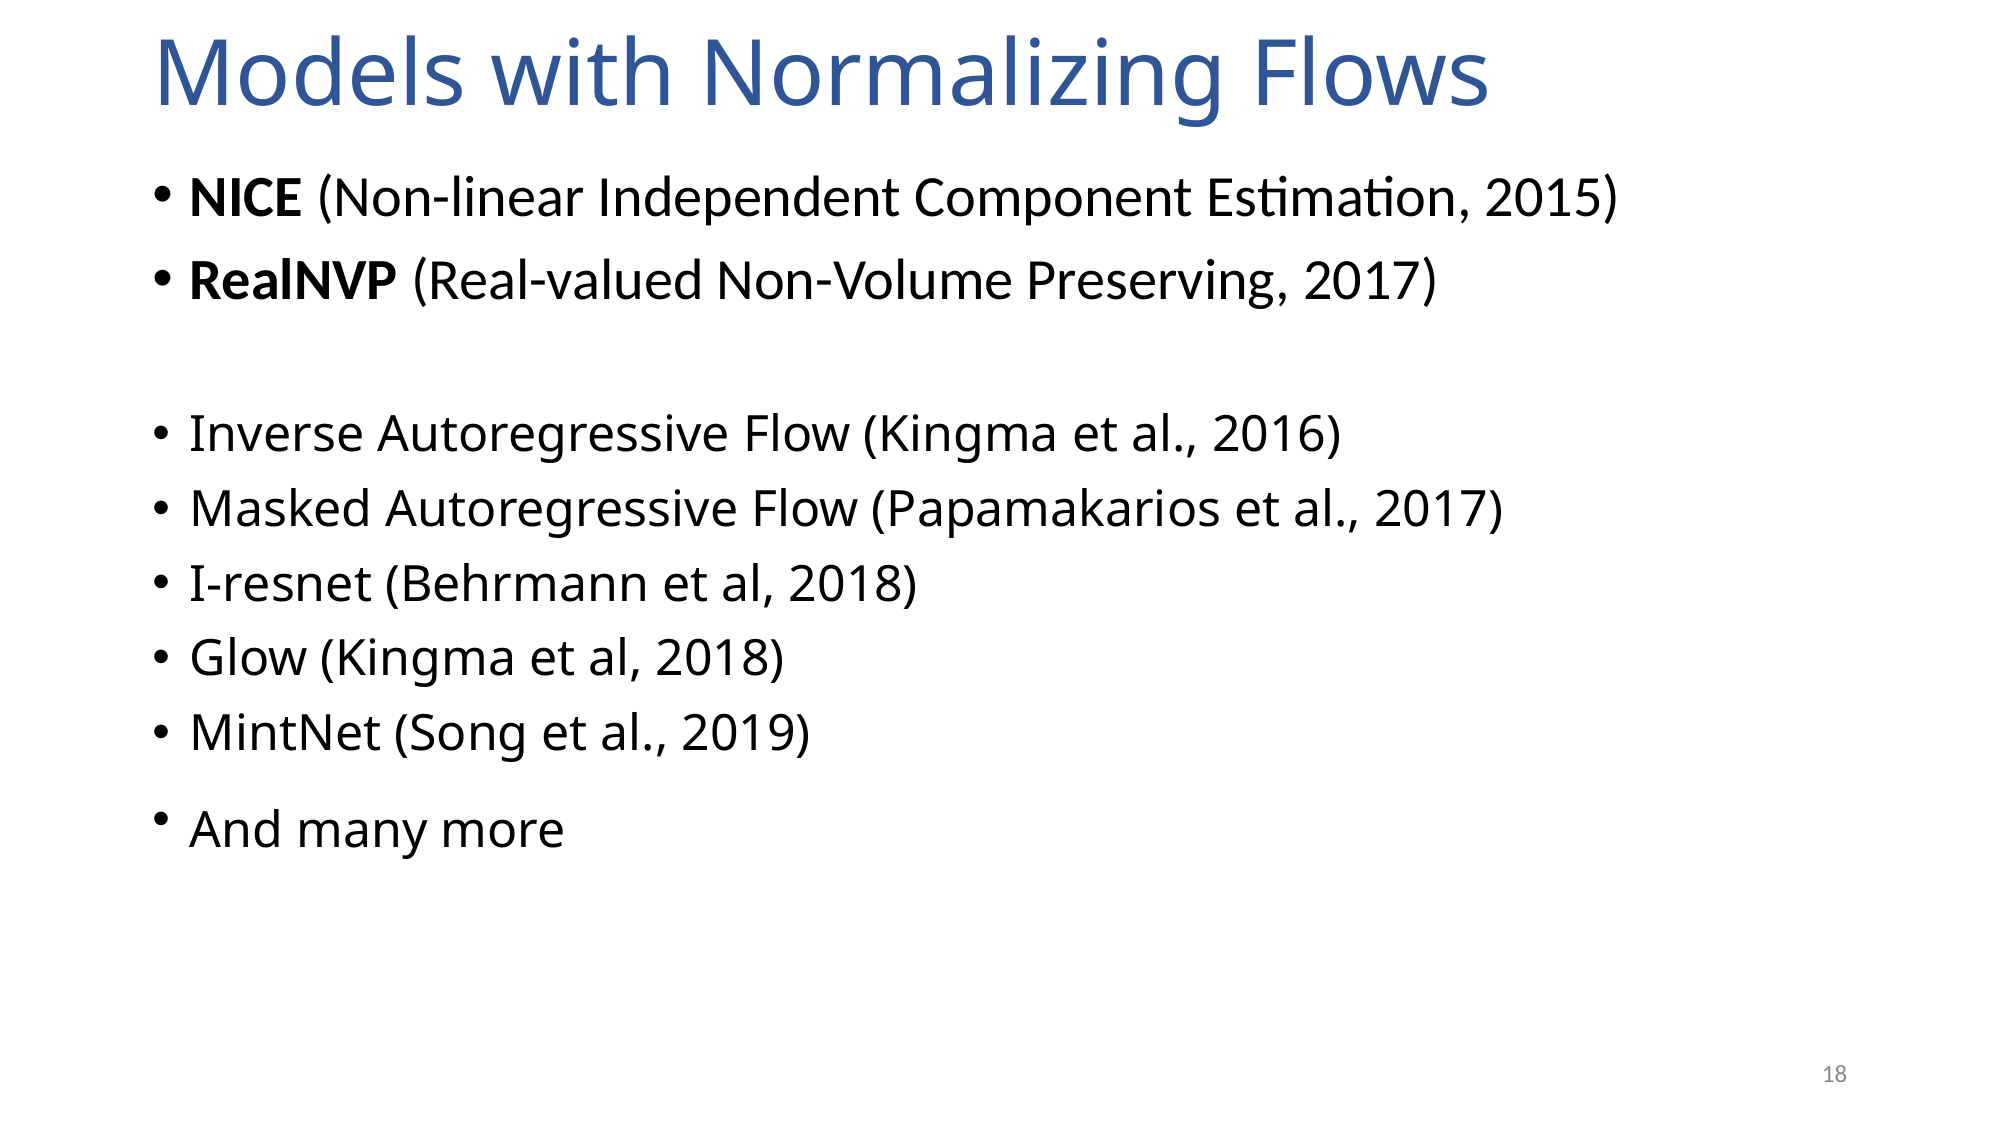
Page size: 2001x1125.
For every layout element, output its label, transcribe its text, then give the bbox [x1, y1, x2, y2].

title Models with Normalizing Flows [137, 3, 1863, 149]
slide_number 18 [1412, 1042, 1863, 1103]
list NICE (Non-linear Independent Component Estimation, 2015) RealNVP (Real-valued Non-Volume Preserving, 2017) Inverse Autoregressive Flow (Kingma et al., 2016) Masked Autoregressive Flow (Papamakarios et al., 2017) I-resnet (Behrmann et al, 2018) Glow (Kingma et al, 2018) MintNet (Song et al., 2019) And many more [137, 158, 1863, 1014]
